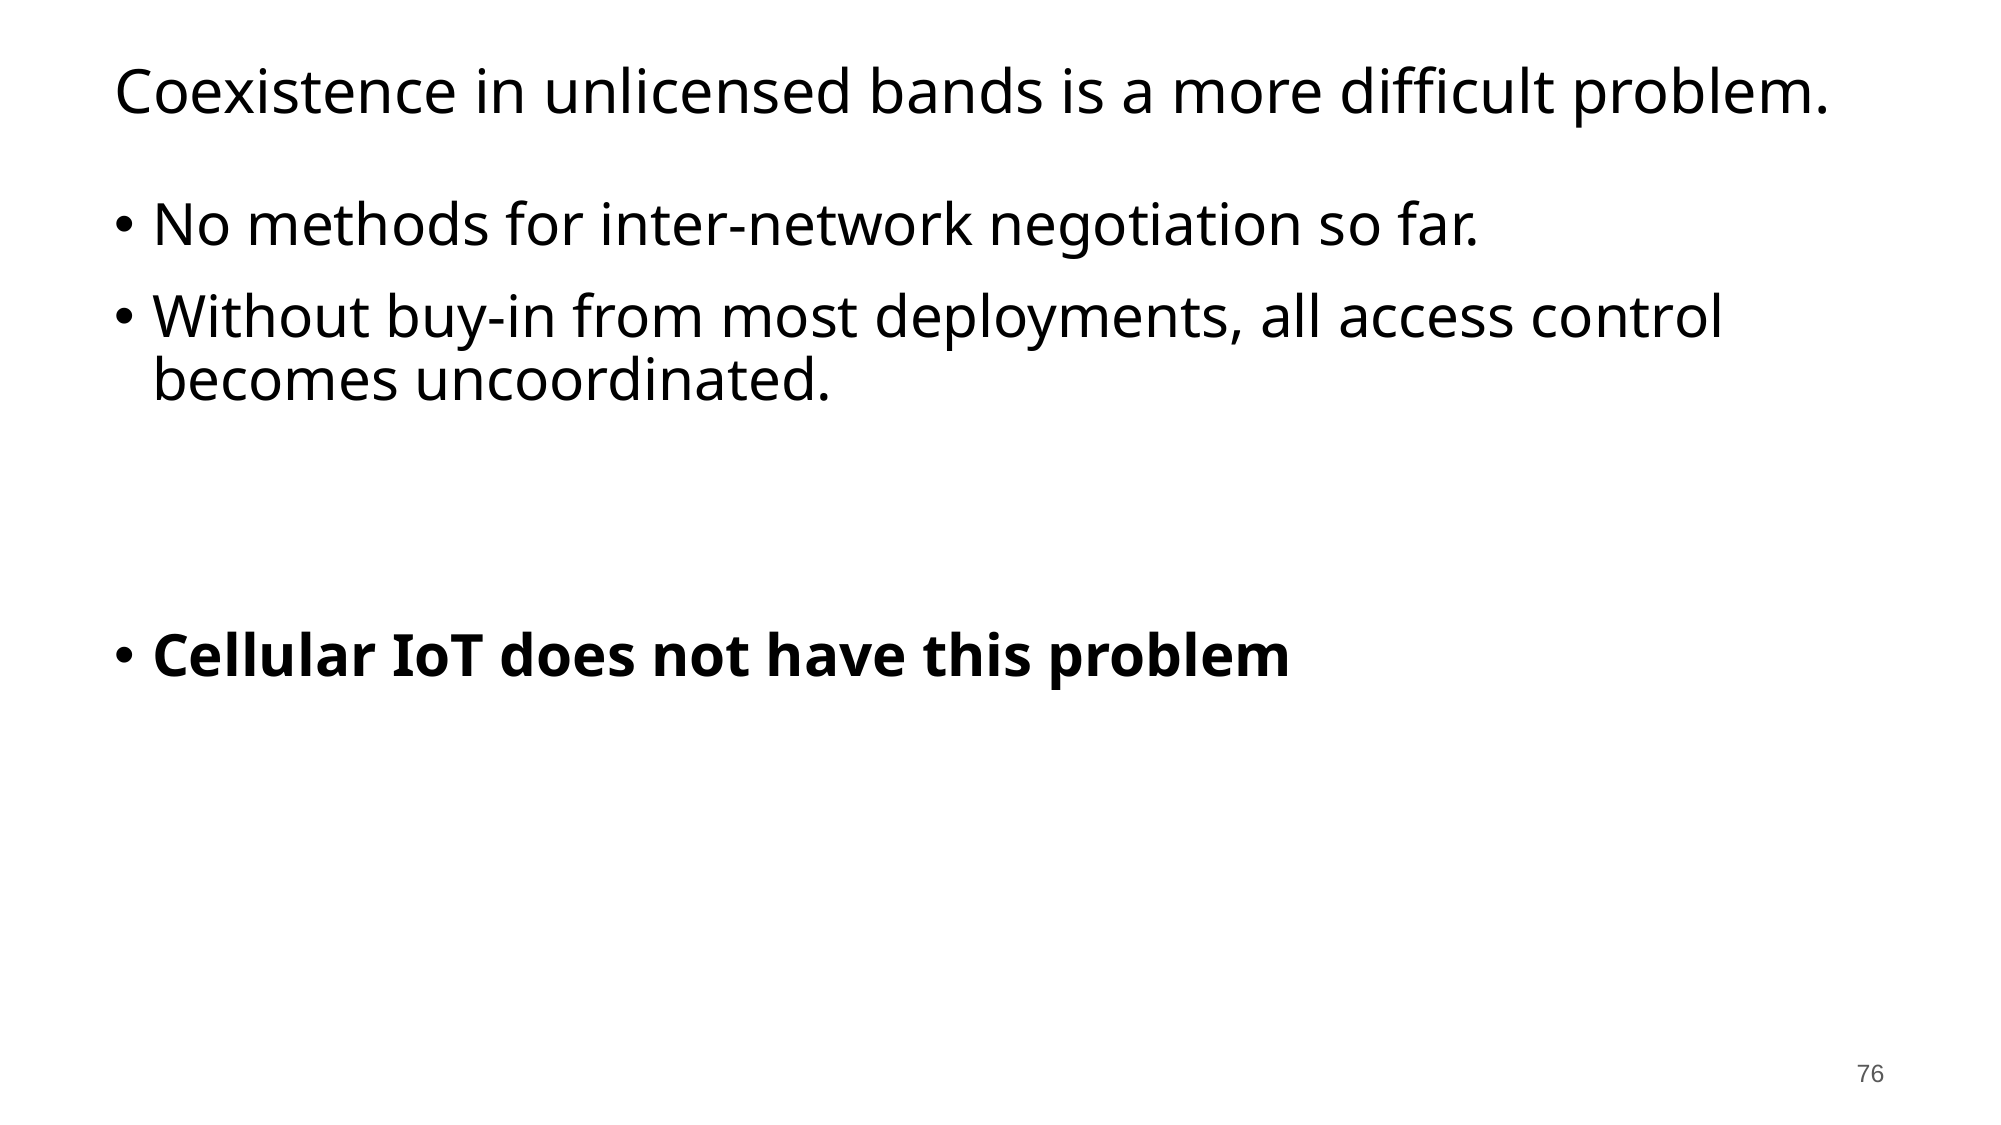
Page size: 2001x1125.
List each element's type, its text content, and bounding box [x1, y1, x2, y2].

slide_number 76 [1749, 1042, 1900, 1103]
title Coexistence in unlicensed bands is a more difficult problem. [99, 37, 1900, 150]
list No methods for inter-network negotiation so far. Without buy-in from most deployments, all access control becomes uncoordinated. Cellular IoT does not have this problem [99, 187, 1900, 1013]
